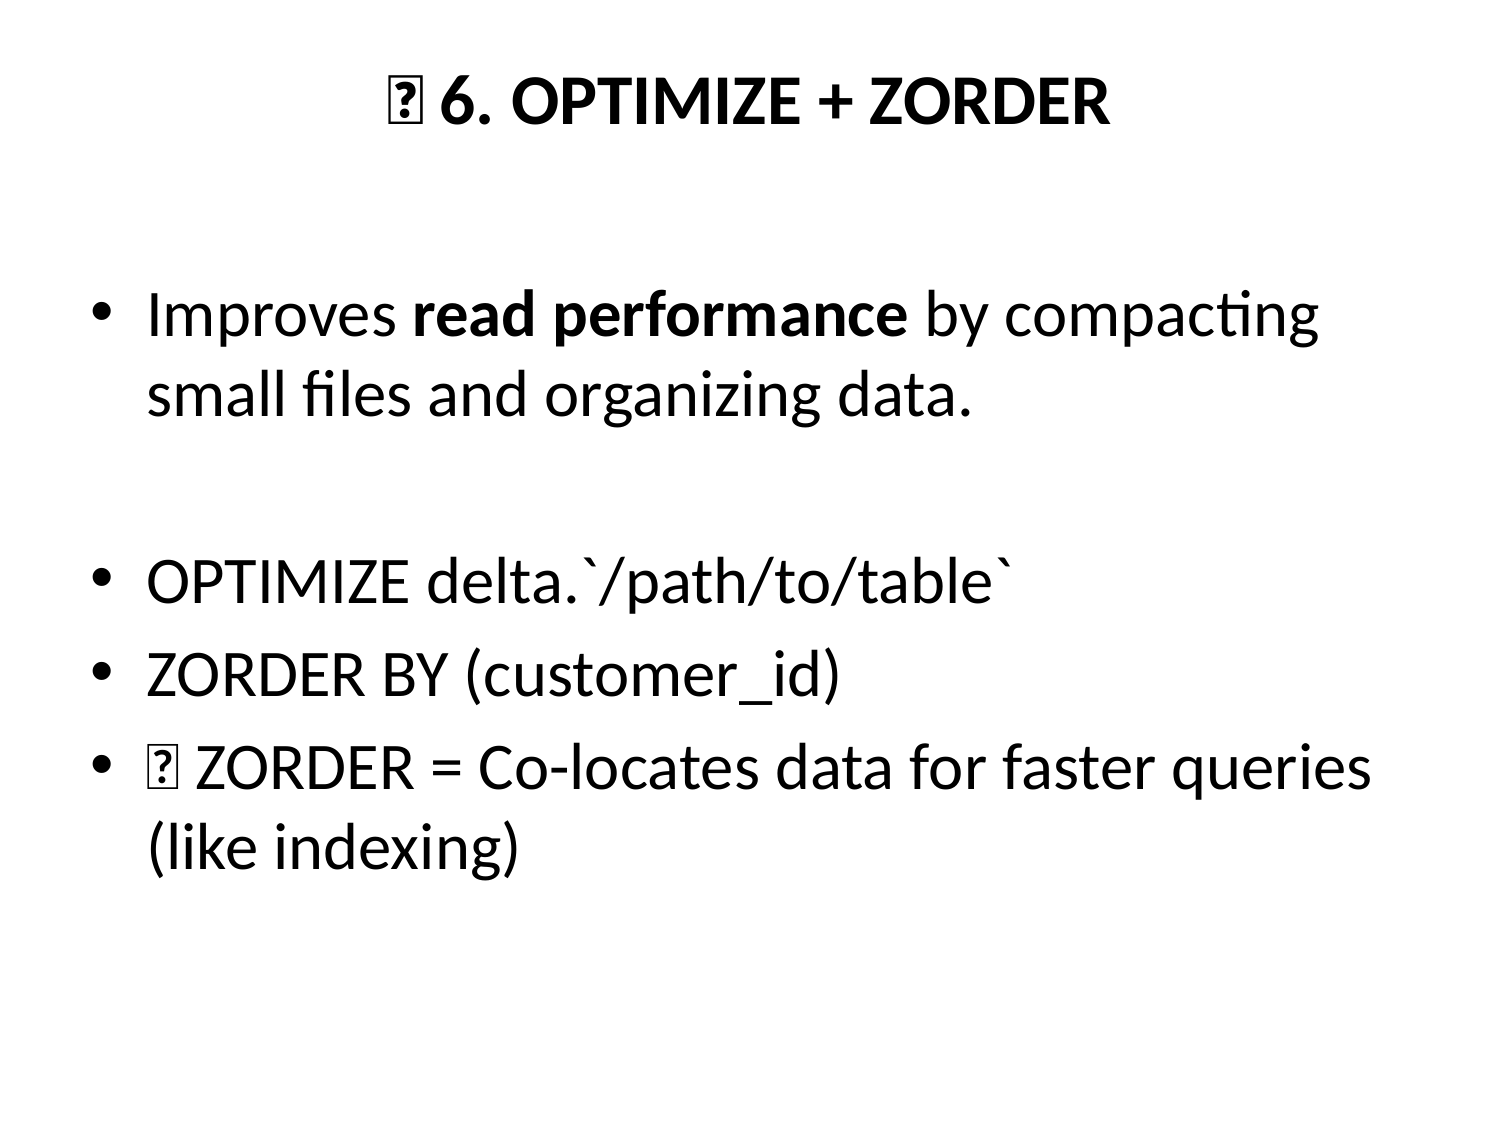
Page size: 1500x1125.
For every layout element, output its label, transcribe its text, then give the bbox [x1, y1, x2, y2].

list Improves read performance by compacting small files and organizing data. OPTIMIZE delta.`/path/to/table` ZORDER BY (customer_id) 📝 ZORDER = Co-locates data for faster queries (like indexing) [75, 262, 1425, 1005]
title ✅ 6. OPTIMIZE + ZORDER [75, 45, 1425, 233]
